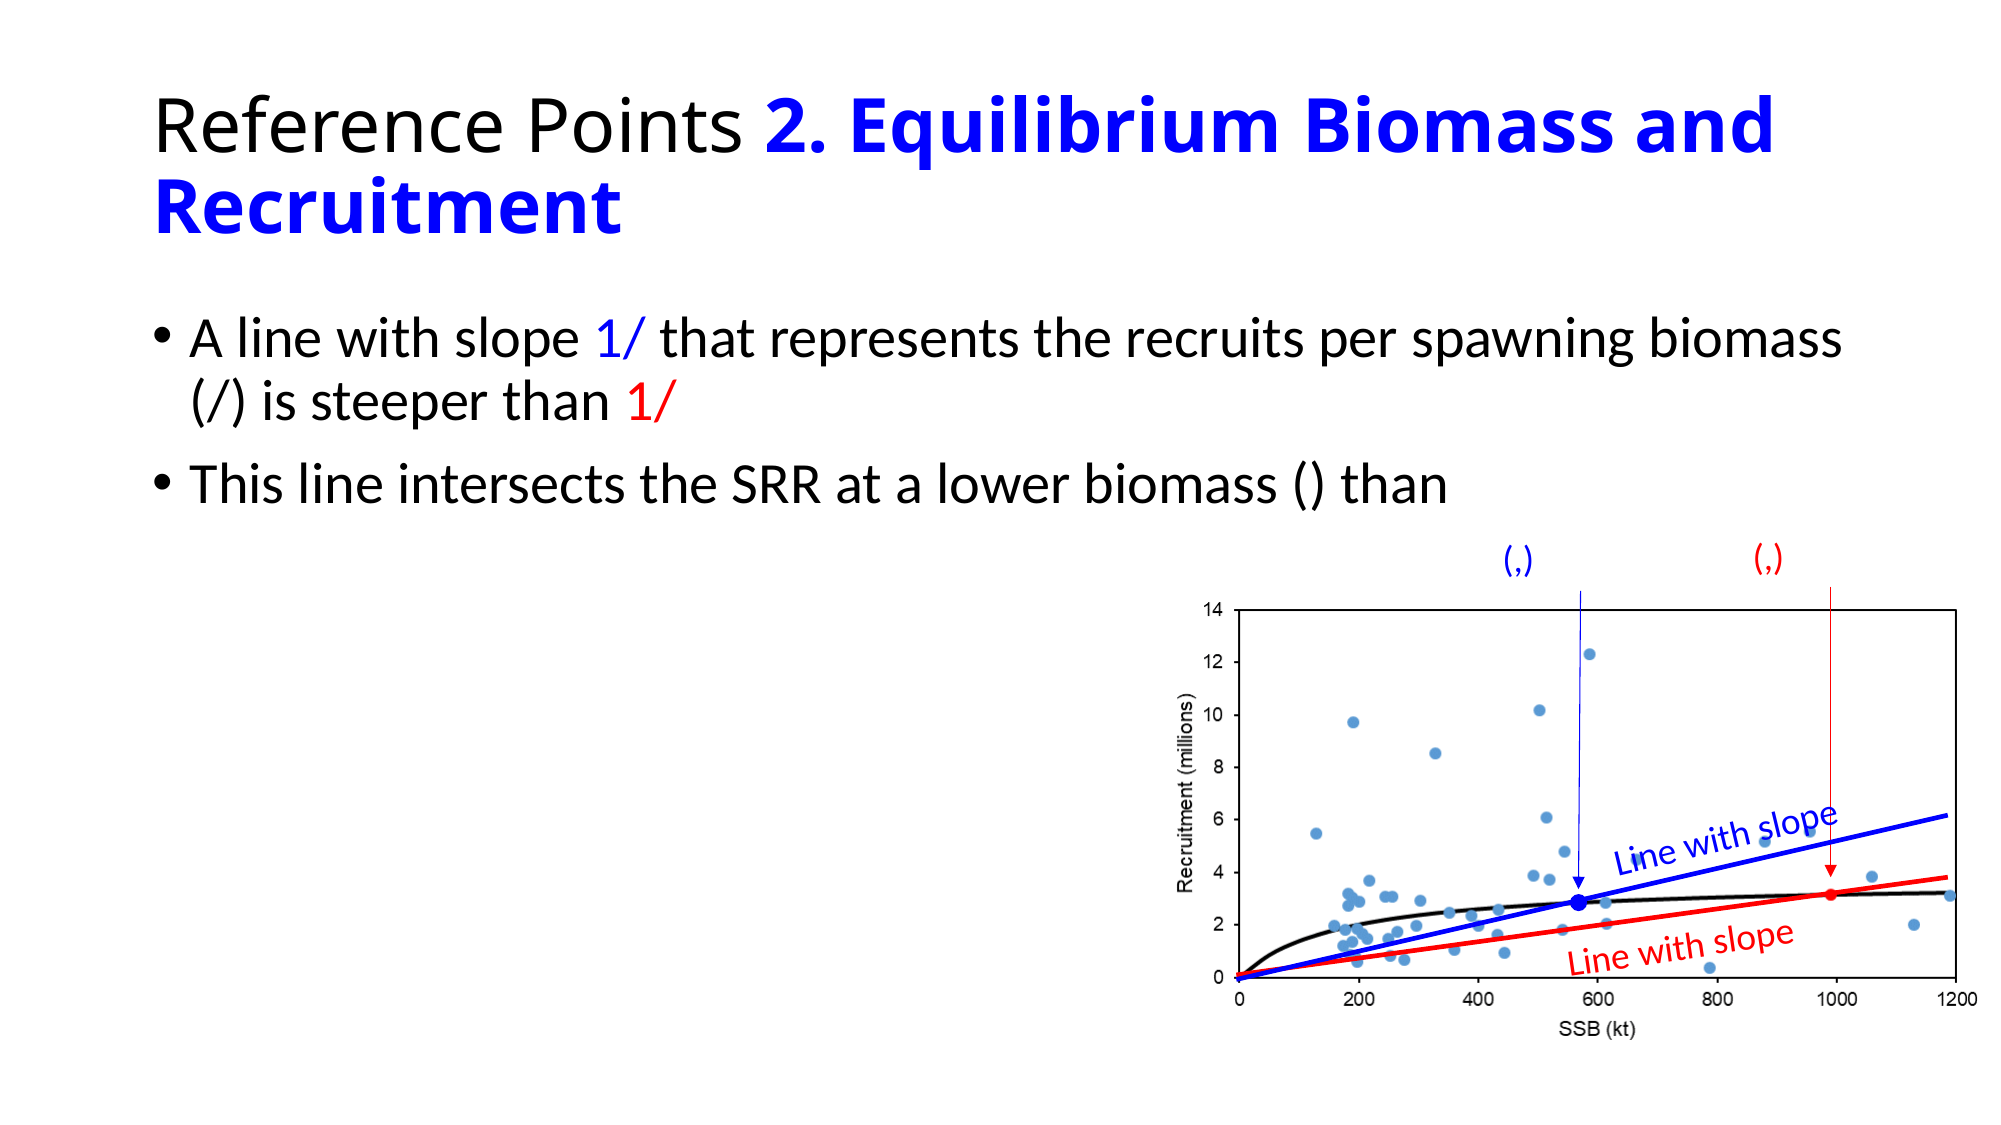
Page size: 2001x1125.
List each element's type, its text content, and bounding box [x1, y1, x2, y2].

title Reference Points 2. Equilibrium Biomass and Recruitment [137, 59, 1915, 278]
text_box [1236, 815, 1948, 980]
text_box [1146, 526, 2000, 1066]
